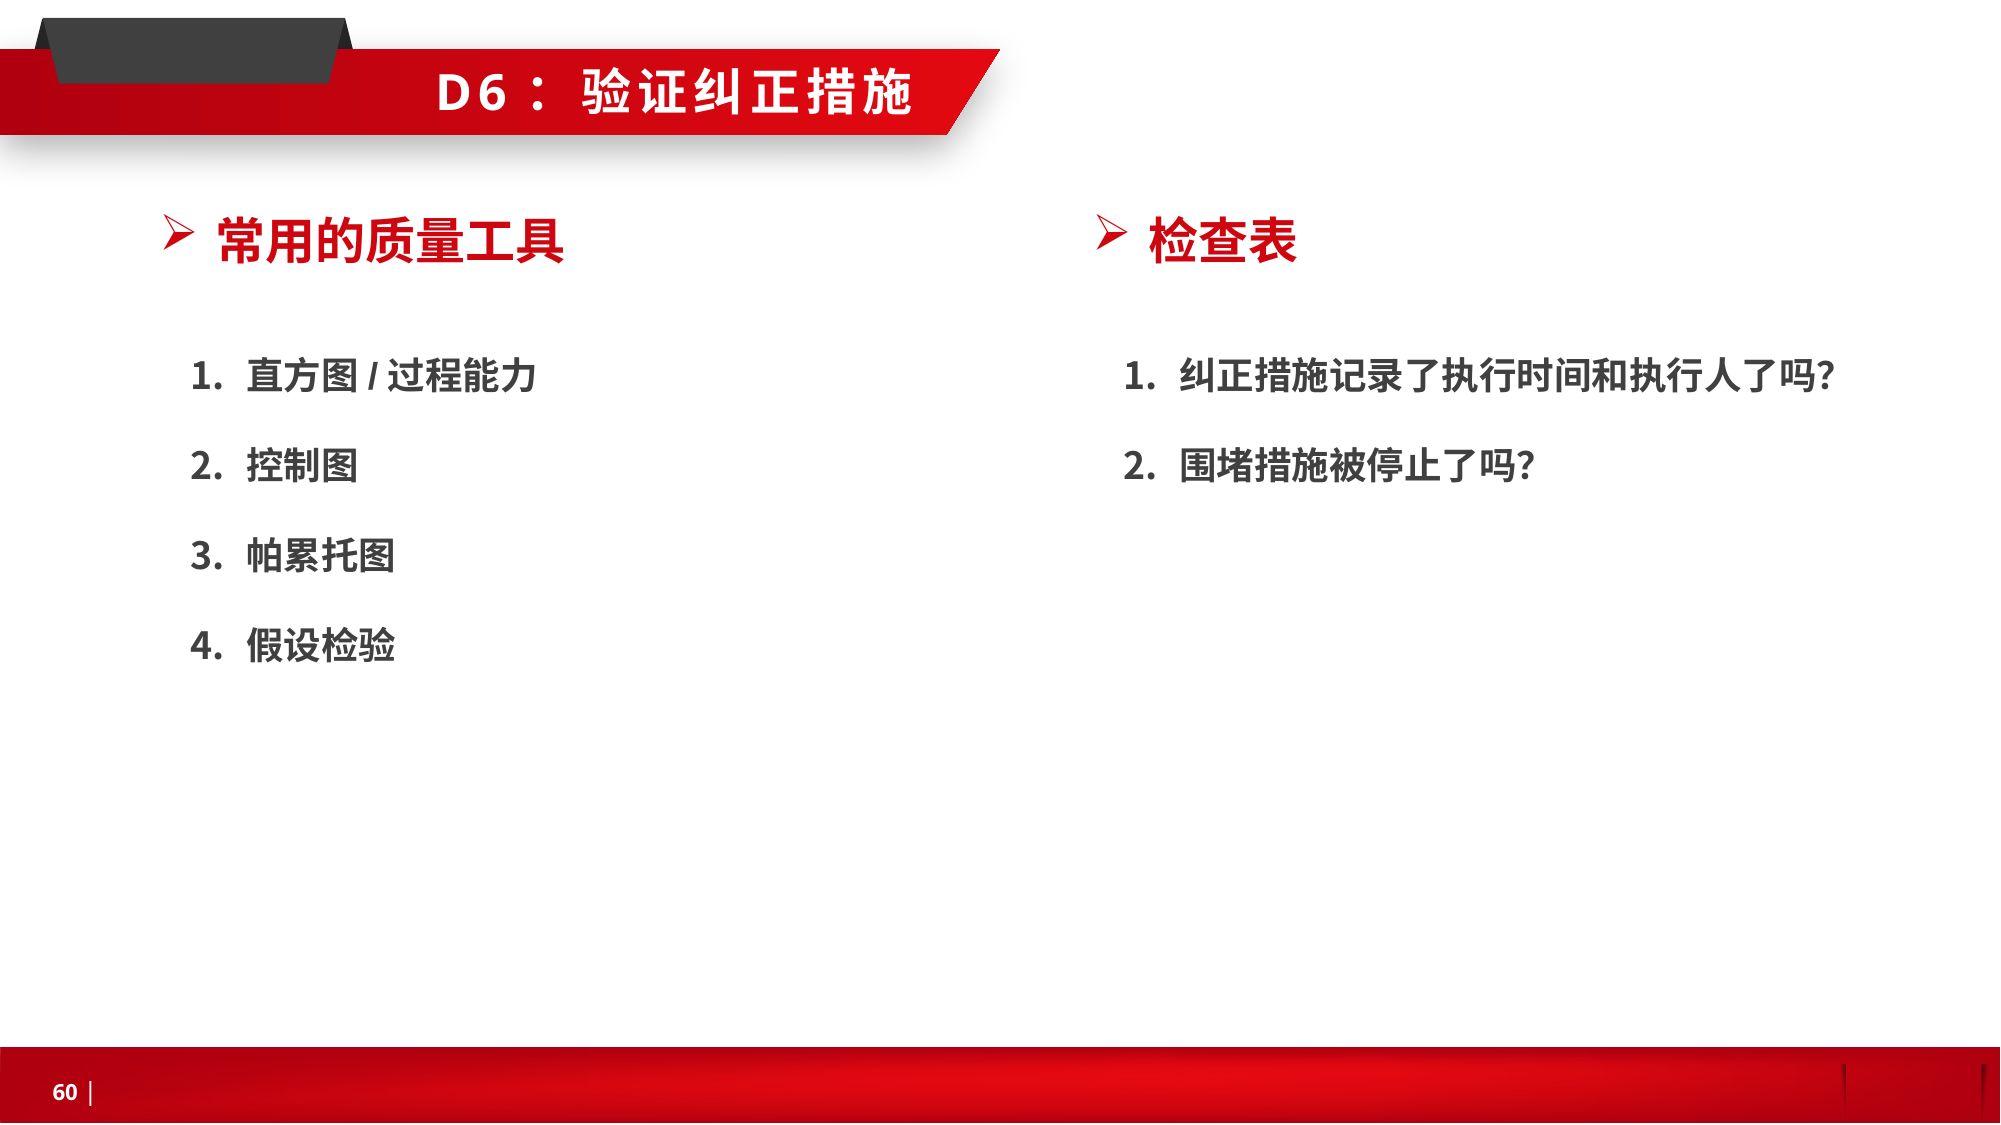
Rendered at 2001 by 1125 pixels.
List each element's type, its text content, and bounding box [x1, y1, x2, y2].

picture [0, 1047, 2000, 1123]
text_box 常用的质量工具 [159, 209, 731, 270]
text_box 检查表 [1092, 209, 1664, 270]
text_box 纠正措施记录了执行时间和执行人了吗？ 围堵措施被停止了吗？ [1123, 306, 1891, 487]
list D6：验证纠正措施 [435, 60, 918, 132]
text_box 直方图/过程能力 控制图 帕累托图 假设检验 [190, 306, 767, 667]
